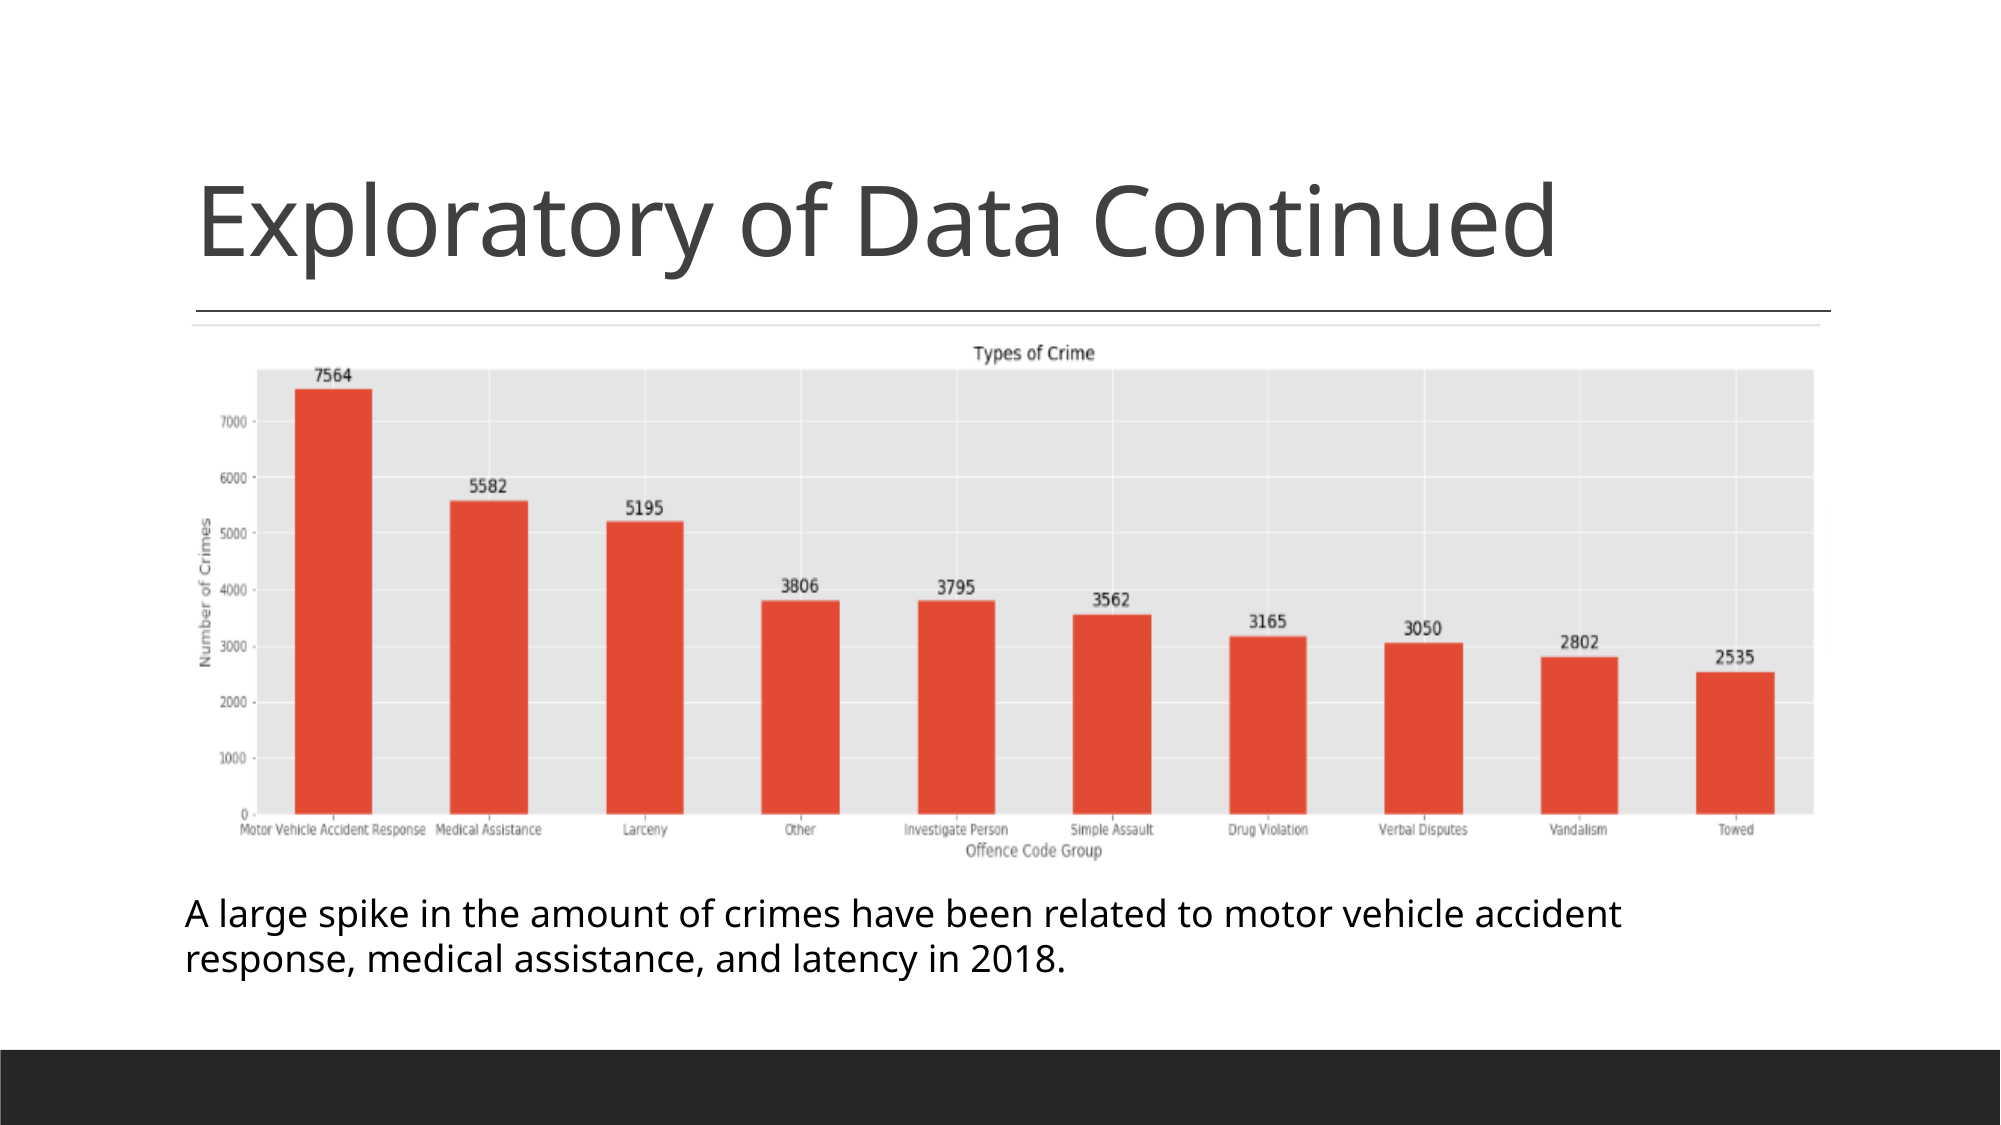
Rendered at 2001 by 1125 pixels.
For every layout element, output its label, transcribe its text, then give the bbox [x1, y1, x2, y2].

text_box A large spike in the amount of crimes have been related to motor vehicle accident response, medical assistance, and latency in 2018. [170, 882, 1820, 988]
title Exploratory of Data Continued [180, 47, 1830, 285]
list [179, 323, 1831, 883]
